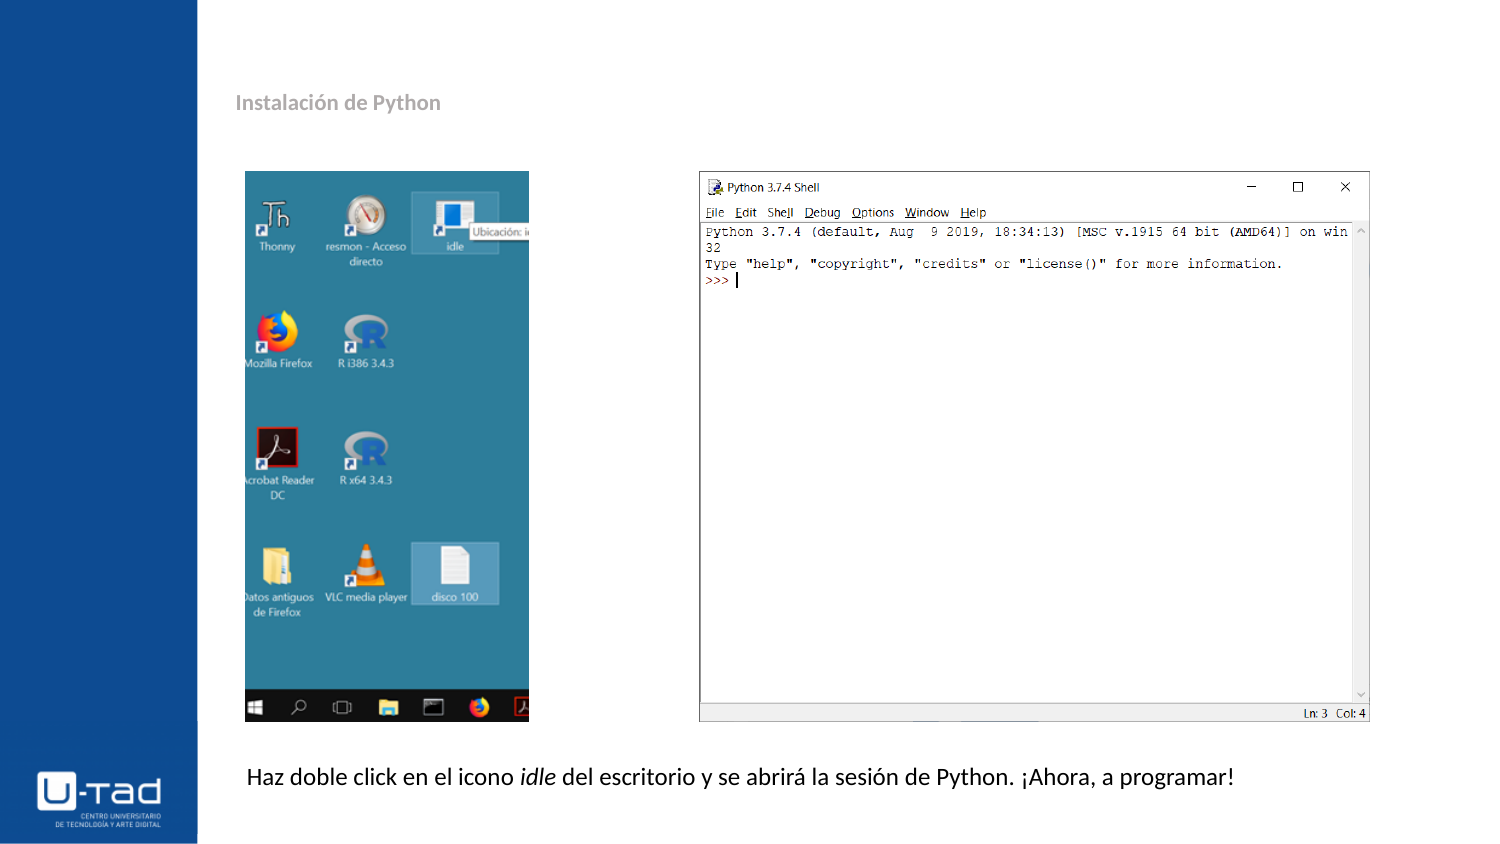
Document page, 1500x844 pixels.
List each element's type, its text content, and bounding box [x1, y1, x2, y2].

title Instalación de Python [220, 33, 1280, 123]
picture [0, 721, 198, 834]
picture [244, 171, 529, 722]
text_box Haz doble click en el icono idle del escritorio y se abrirá la sesión de Python. ¡Ahora, a programar! [232, 752, 1339, 798]
picture [699, 171, 1370, 722]
